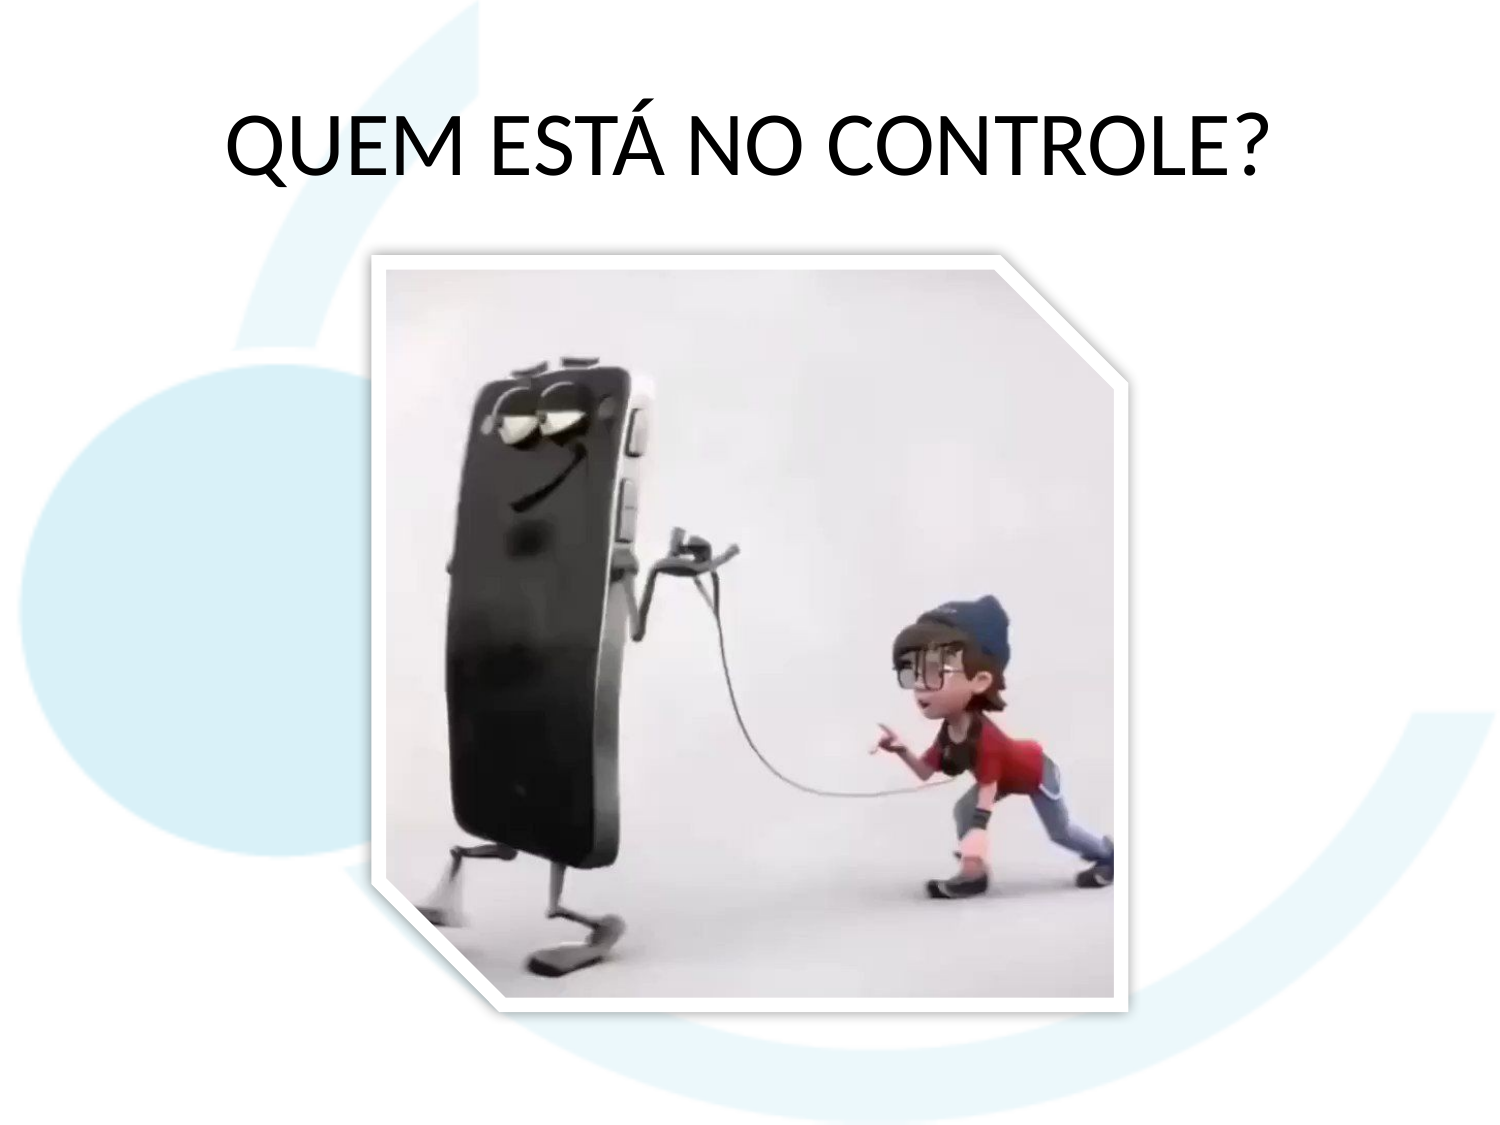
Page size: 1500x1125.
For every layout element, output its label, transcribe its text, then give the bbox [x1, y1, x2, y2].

title QUEM ESTÁ NO CONTROLE? [75, 45, 1425, 233]
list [378, 262, 1122, 1006]
